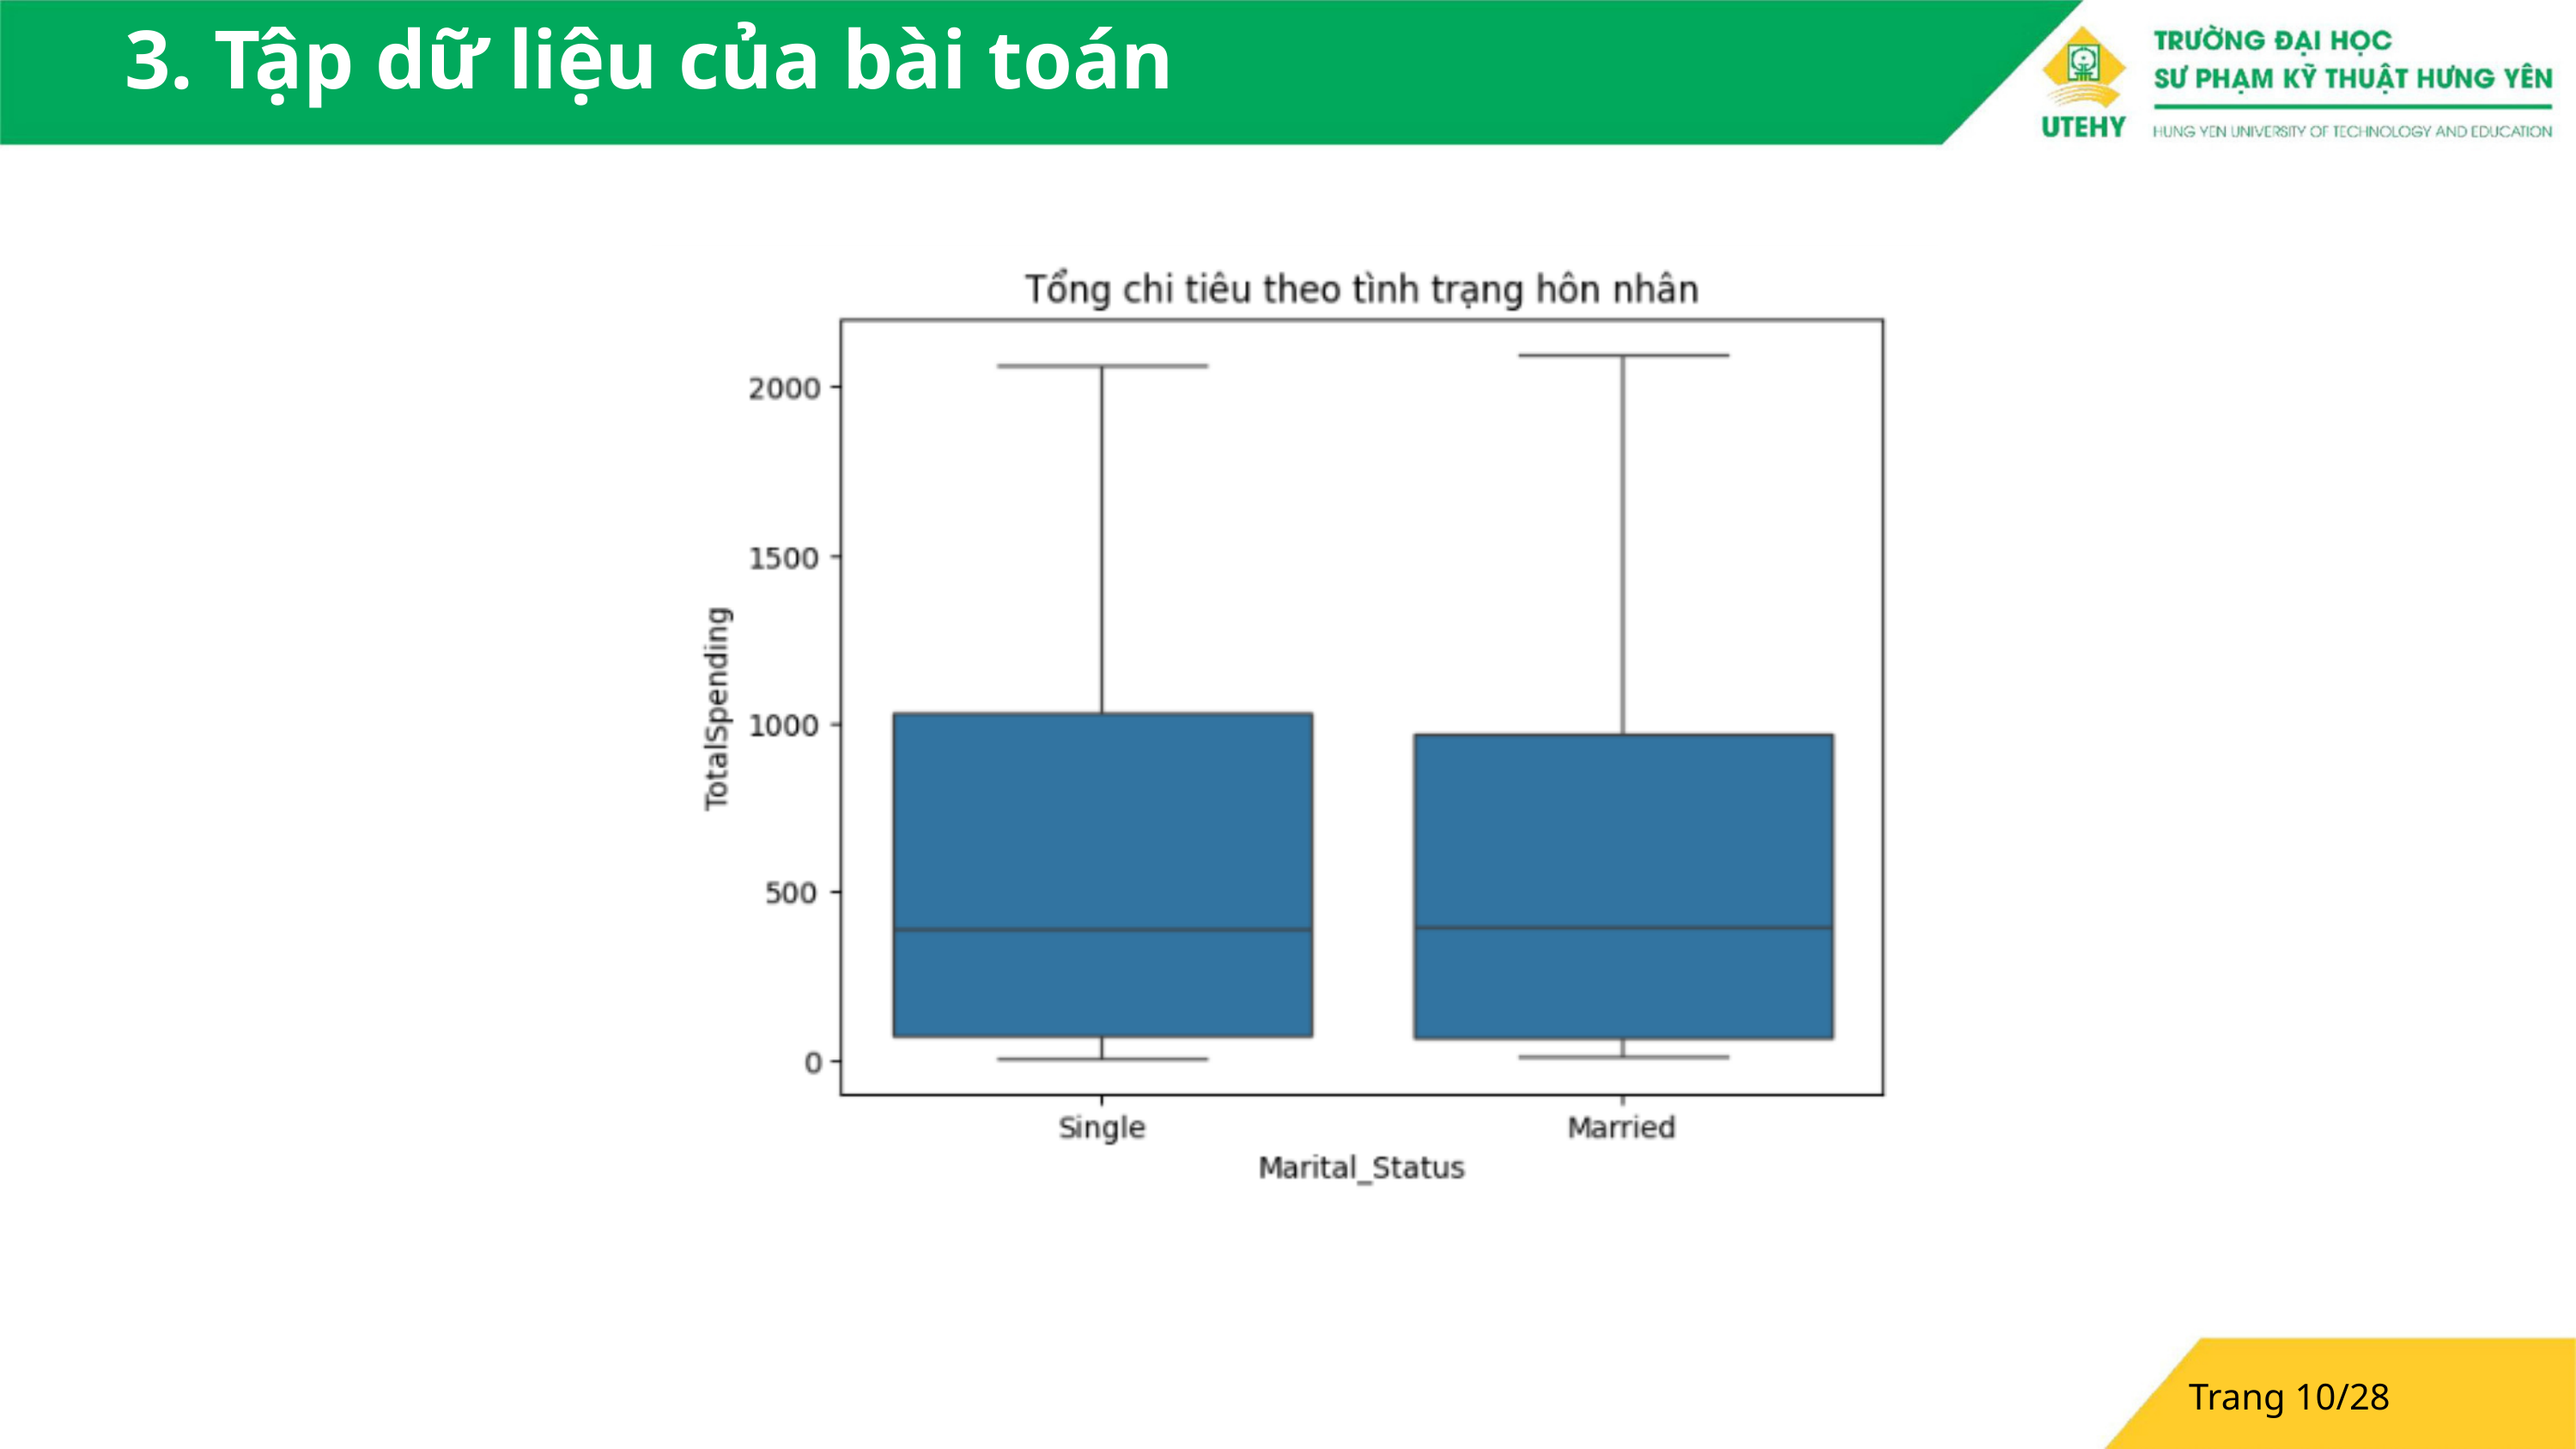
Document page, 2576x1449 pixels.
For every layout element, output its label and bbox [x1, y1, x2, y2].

text_box [0, 0, 2576, 1449]
text_box [652, 244, 1938, 1216]
